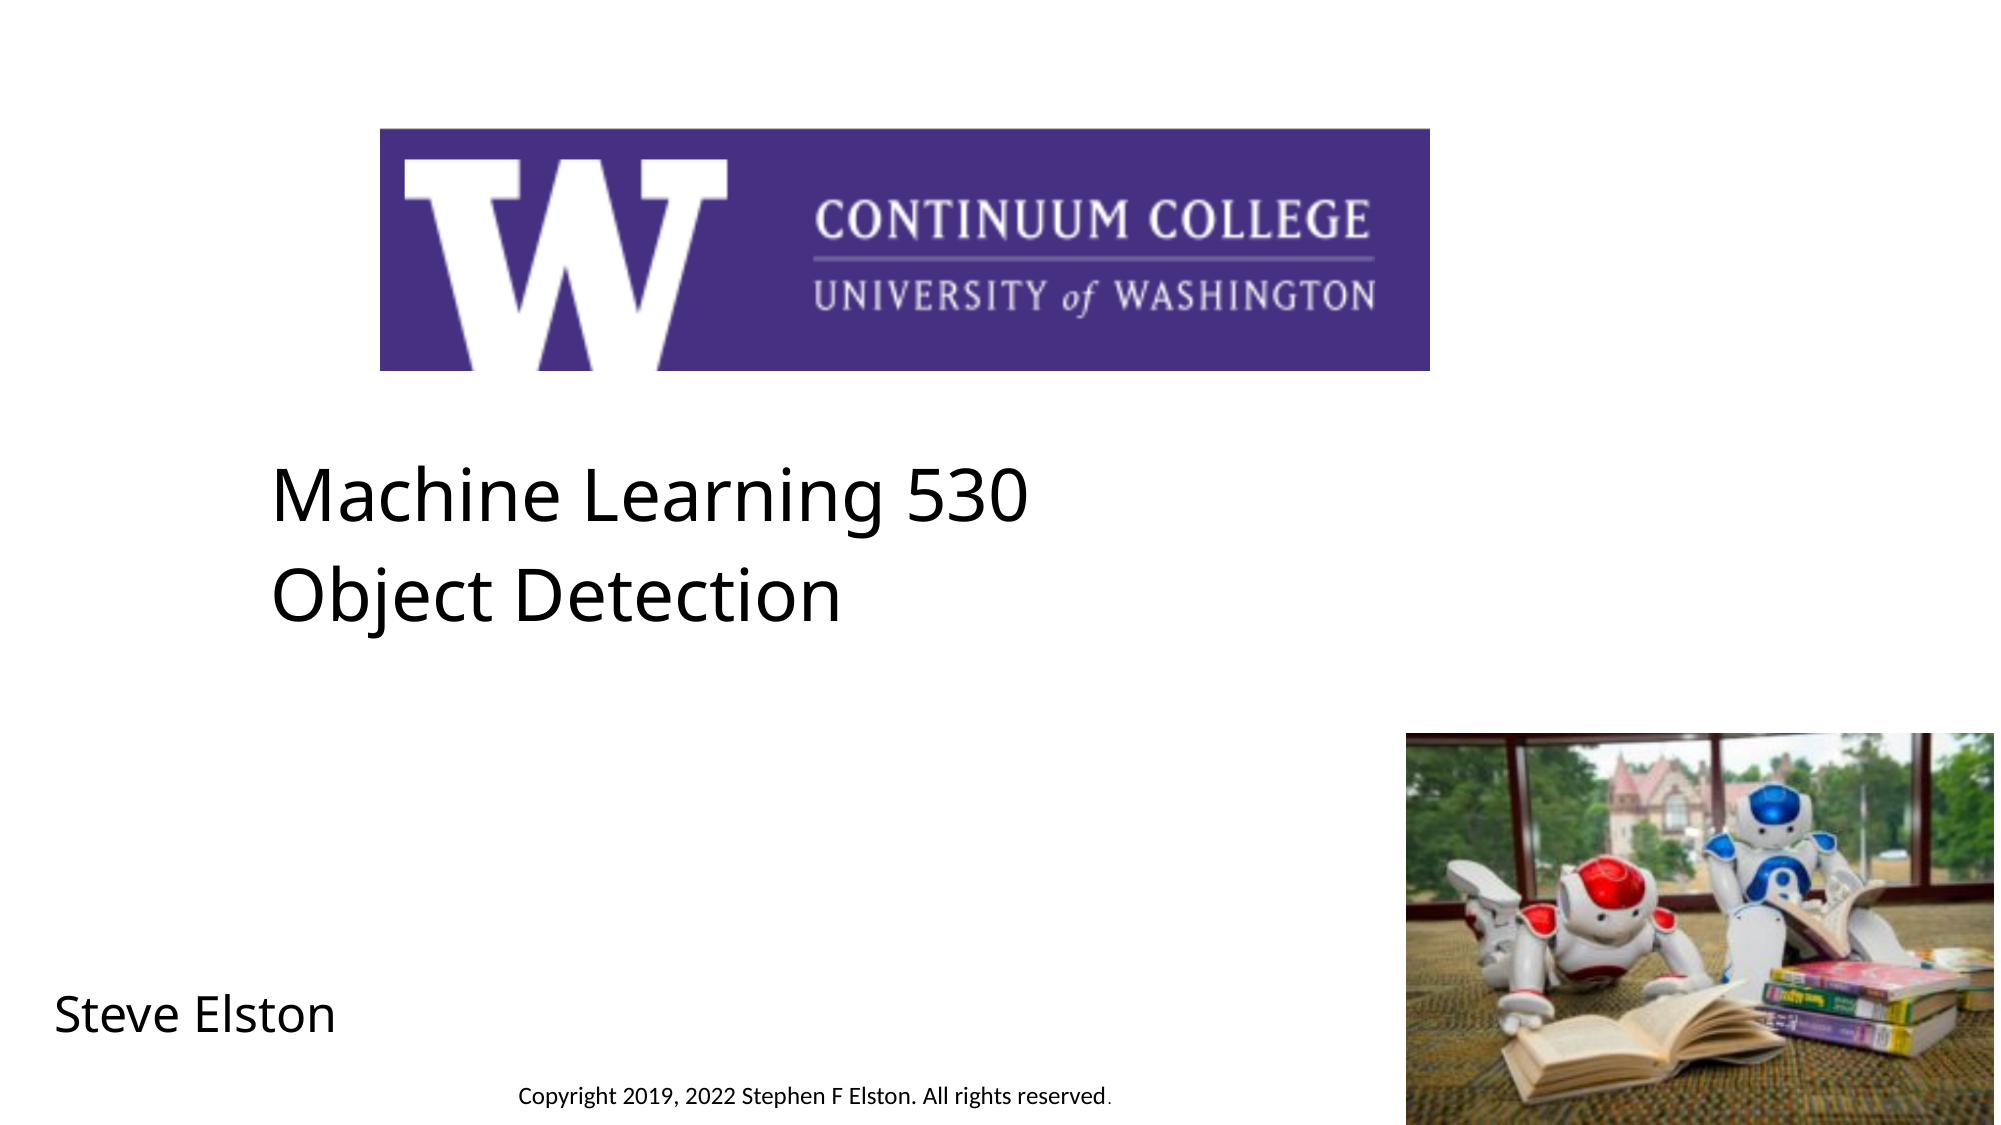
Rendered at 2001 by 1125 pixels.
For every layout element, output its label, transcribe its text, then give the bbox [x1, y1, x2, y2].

list Machine Learning 530 Object Detection [255, 451, 1632, 841]
subtitle Steve Elston [1994, 841, 2000, 1125]
subtitle Steve Elston [31, 841, 1406, 1125]
picture [1406, 733, 1994, 1125]
picture [380, 126, 1430, 371]
text_box Copyright 2019, 2022 Stephen F Elston. All rights reserved. [217, 1071, 1406, 1117]
